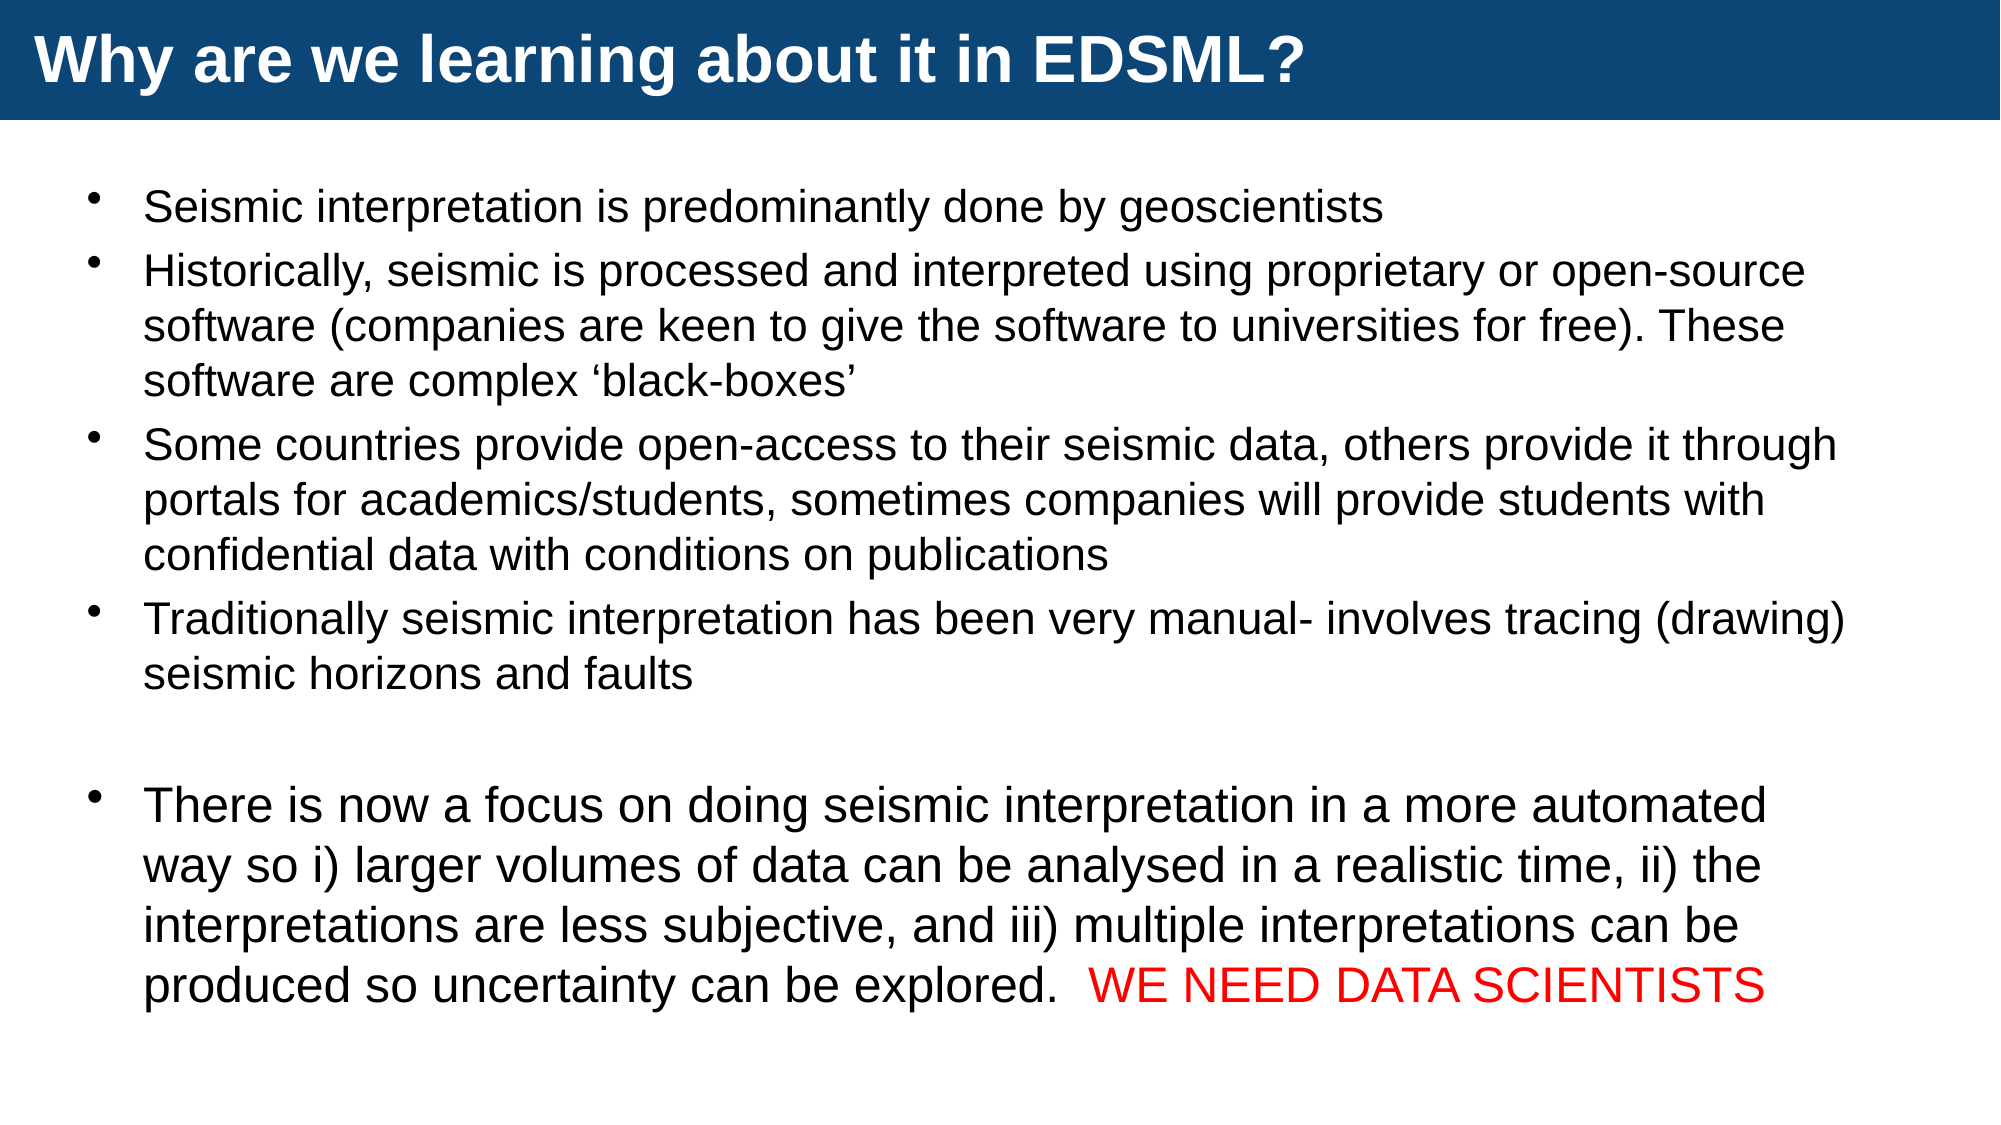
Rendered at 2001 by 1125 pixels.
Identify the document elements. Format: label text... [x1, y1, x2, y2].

picture [0, 0, 2000, 120]
title Why are we learning about it in EDSML? [19, 19, 1489, 93]
list Seismic interpretation is predominantly done by geoscientists Historically, seismic is processed and interpreted using proprietary or open-source software (companies are keen to give the software to universities for free). These software are complex ‘black-boxes’ Some countries provide open-access to their seismic data, others provide it through portals for academics/students, sometimes companies will provide students with confidential data with conditions on publications Traditionally seismic interpretation has been very manual- involves tracing (drawing) seismic horizons and faults There is now a focus on doing seismic interpretation in a more automated way so i) larger volumes of data can be analysed in a realistic time, ii) the interpretations are less subjective, and iii) multiple interpretations can be produced so uncertainty can be explored. WE NEED DATA SCIENTISTS [71, 169, 1872, 1106]
